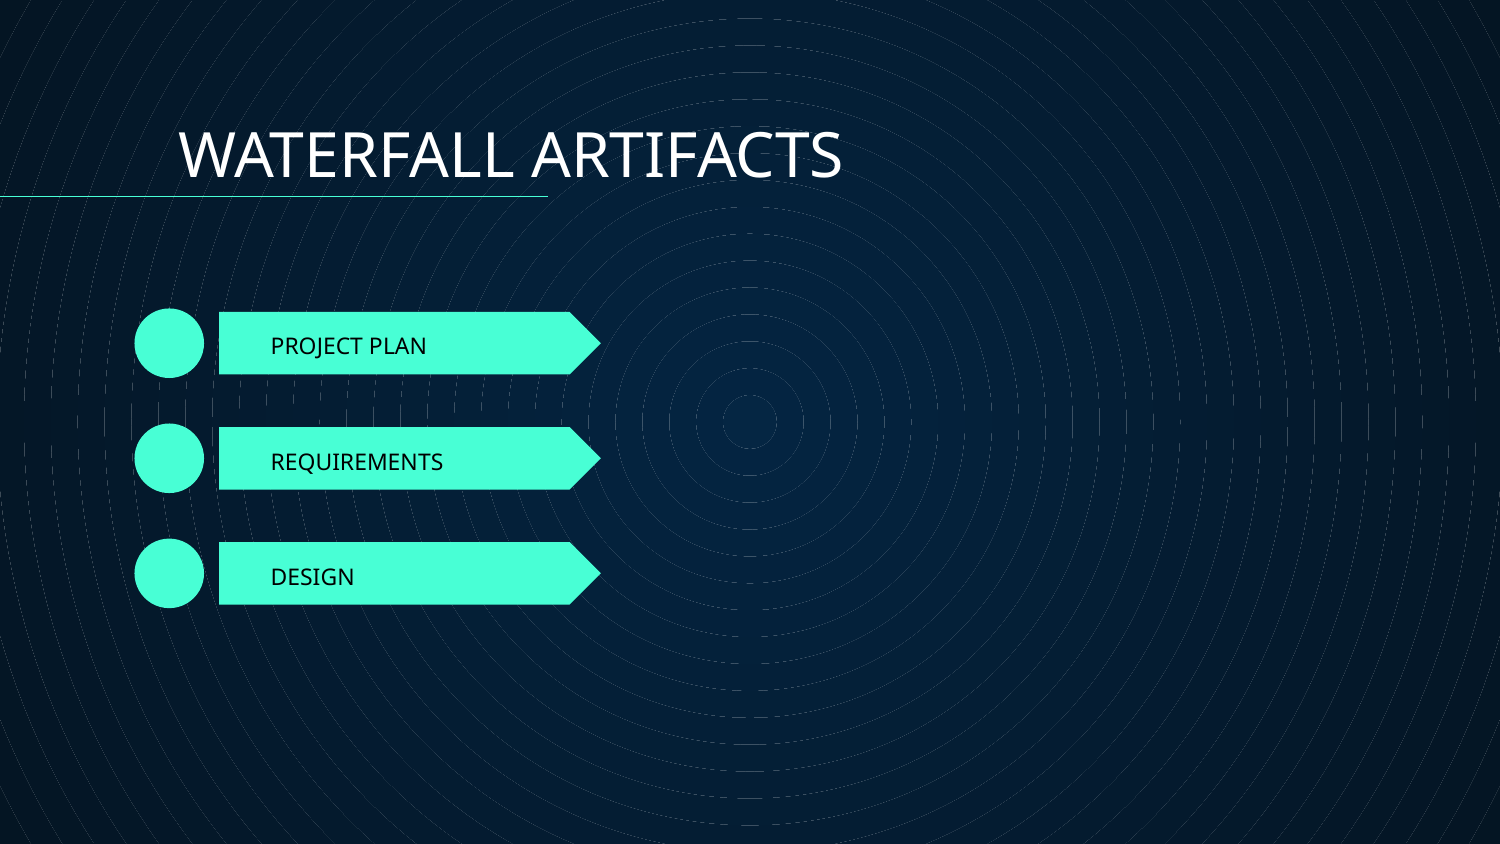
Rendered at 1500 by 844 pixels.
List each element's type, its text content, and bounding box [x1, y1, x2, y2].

title PROJECT PLAN [255, 342, 597, 375]
text_box [134, 538, 205, 609]
text_box [219, 311, 601, 375]
title WATERFALL ARTIFACTS [163, 105, 1449, 206]
title REQUIREMENTS [255, 457, 597, 490]
text_box [219, 427, 601, 490]
title DESIGN [255, 572, 597, 605]
text_box [134, 423, 205, 494]
text_box [134, 308, 205, 379]
text_box [219, 542, 601, 605]
